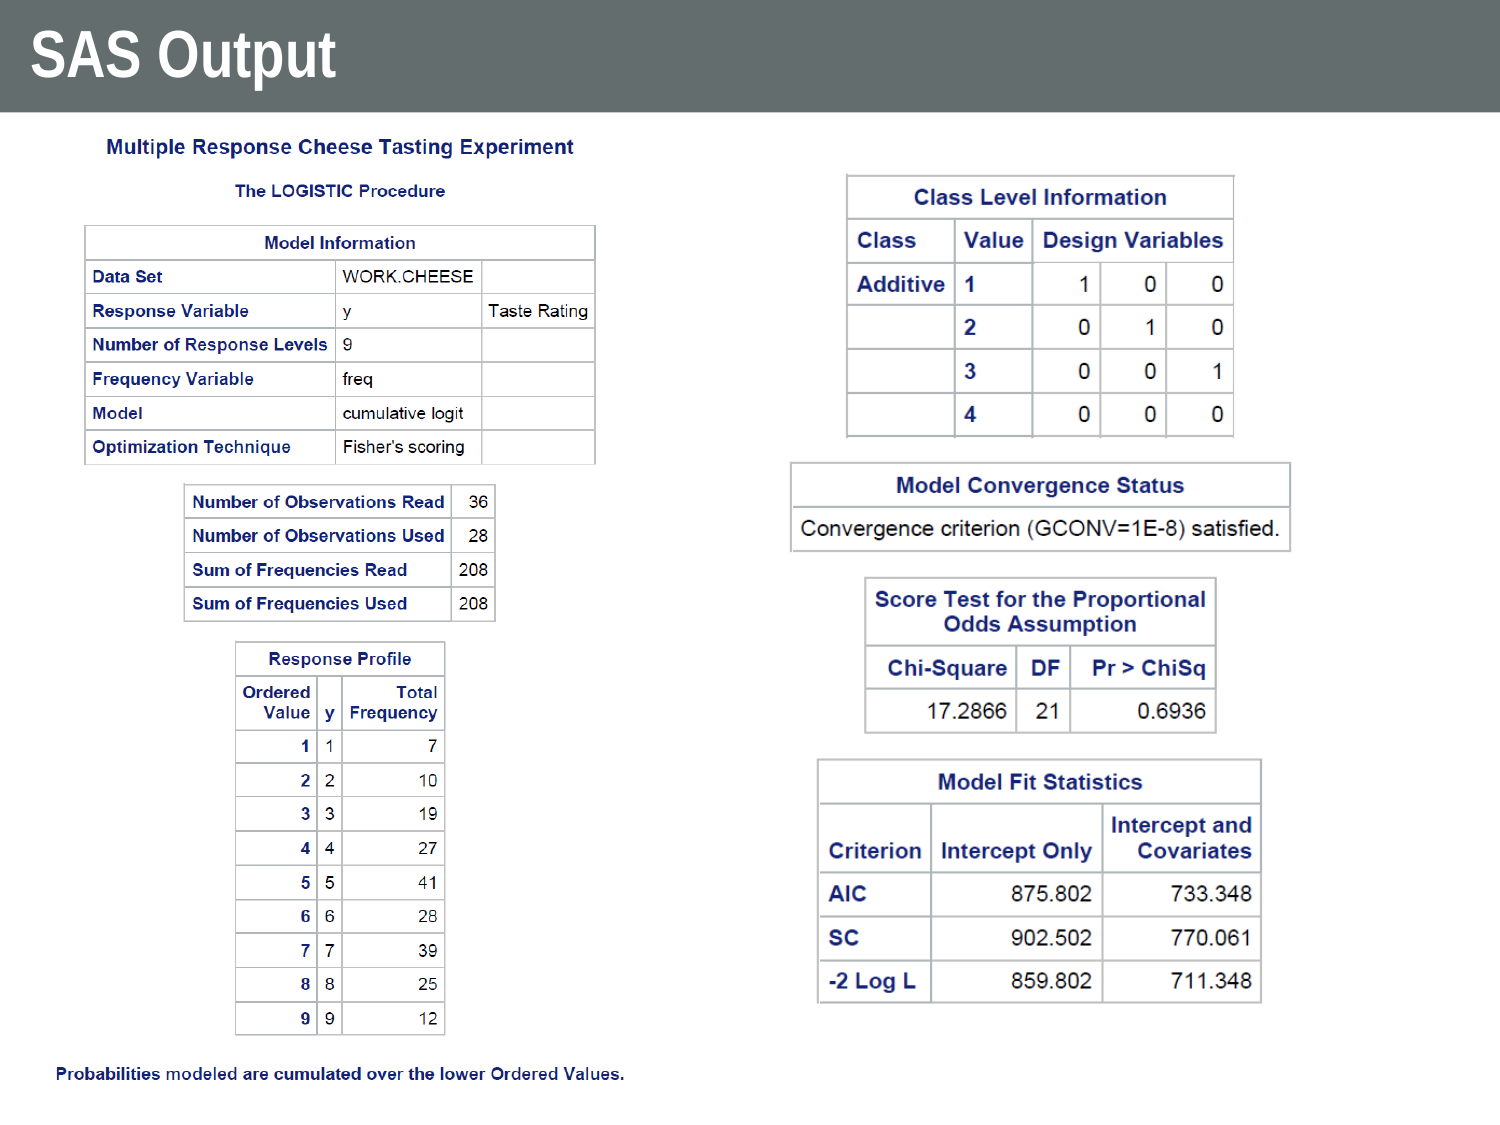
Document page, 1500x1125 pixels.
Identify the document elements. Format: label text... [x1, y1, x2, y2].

picture [770, 148, 1298, 1038]
title SAS Output [0, 0, 1500, 117]
picture [44, 127, 628, 1108]
